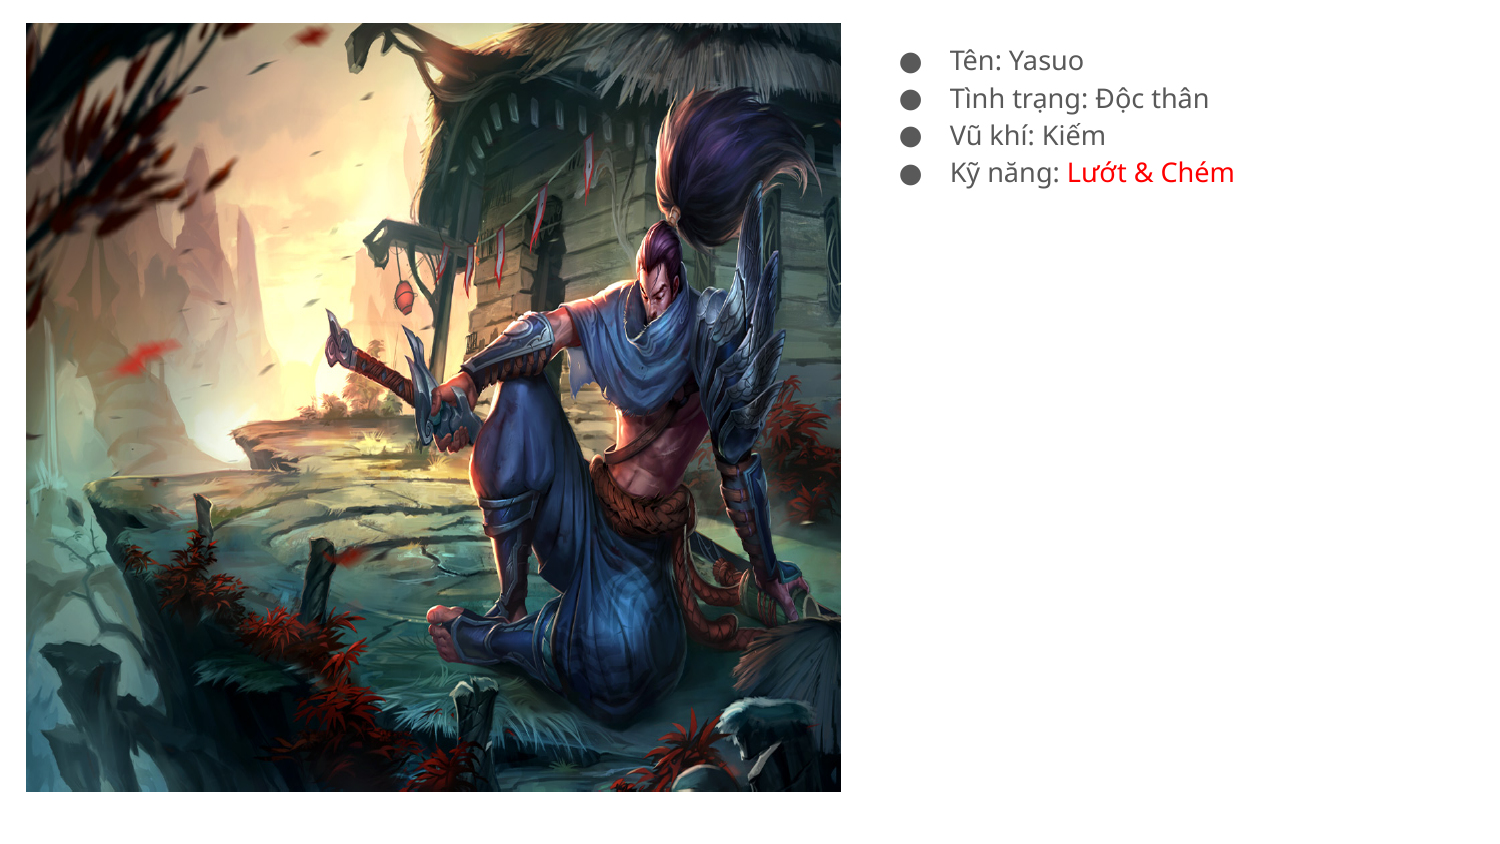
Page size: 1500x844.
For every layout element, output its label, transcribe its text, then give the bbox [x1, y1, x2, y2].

list Tên: Yasuo Tình trạng: Độc thân Vũ khí: Kiếm Kỹ năng: Lướt & Chém [859, 23, 1483, 834]
picture [26, 23, 842, 792]
